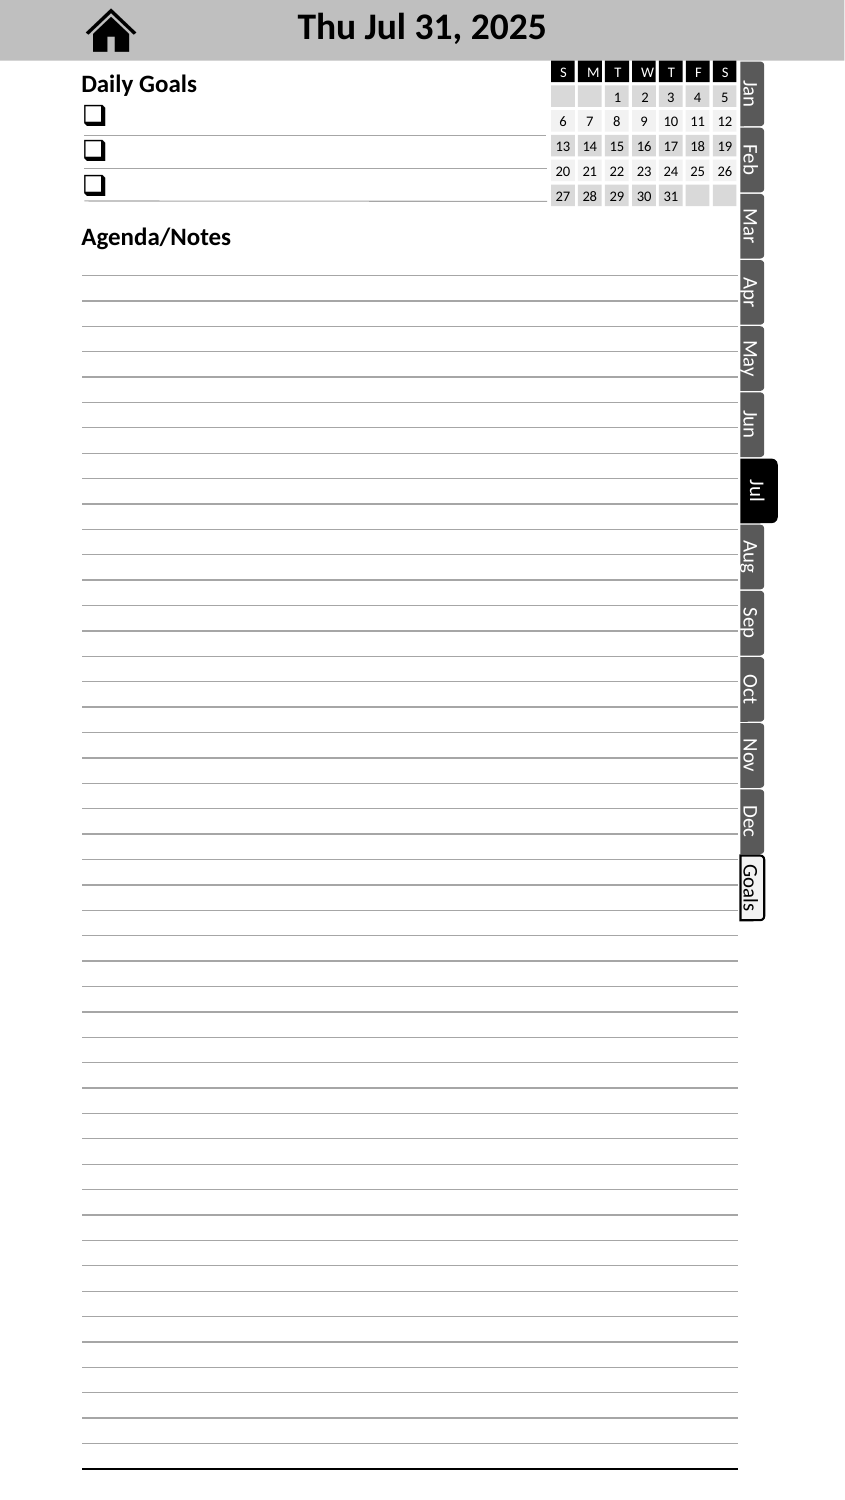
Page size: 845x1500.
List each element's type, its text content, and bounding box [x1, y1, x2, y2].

picture [82, 1, 140, 59]
list Thu Jul 31, 2025 [190, 0, 655, 61]
